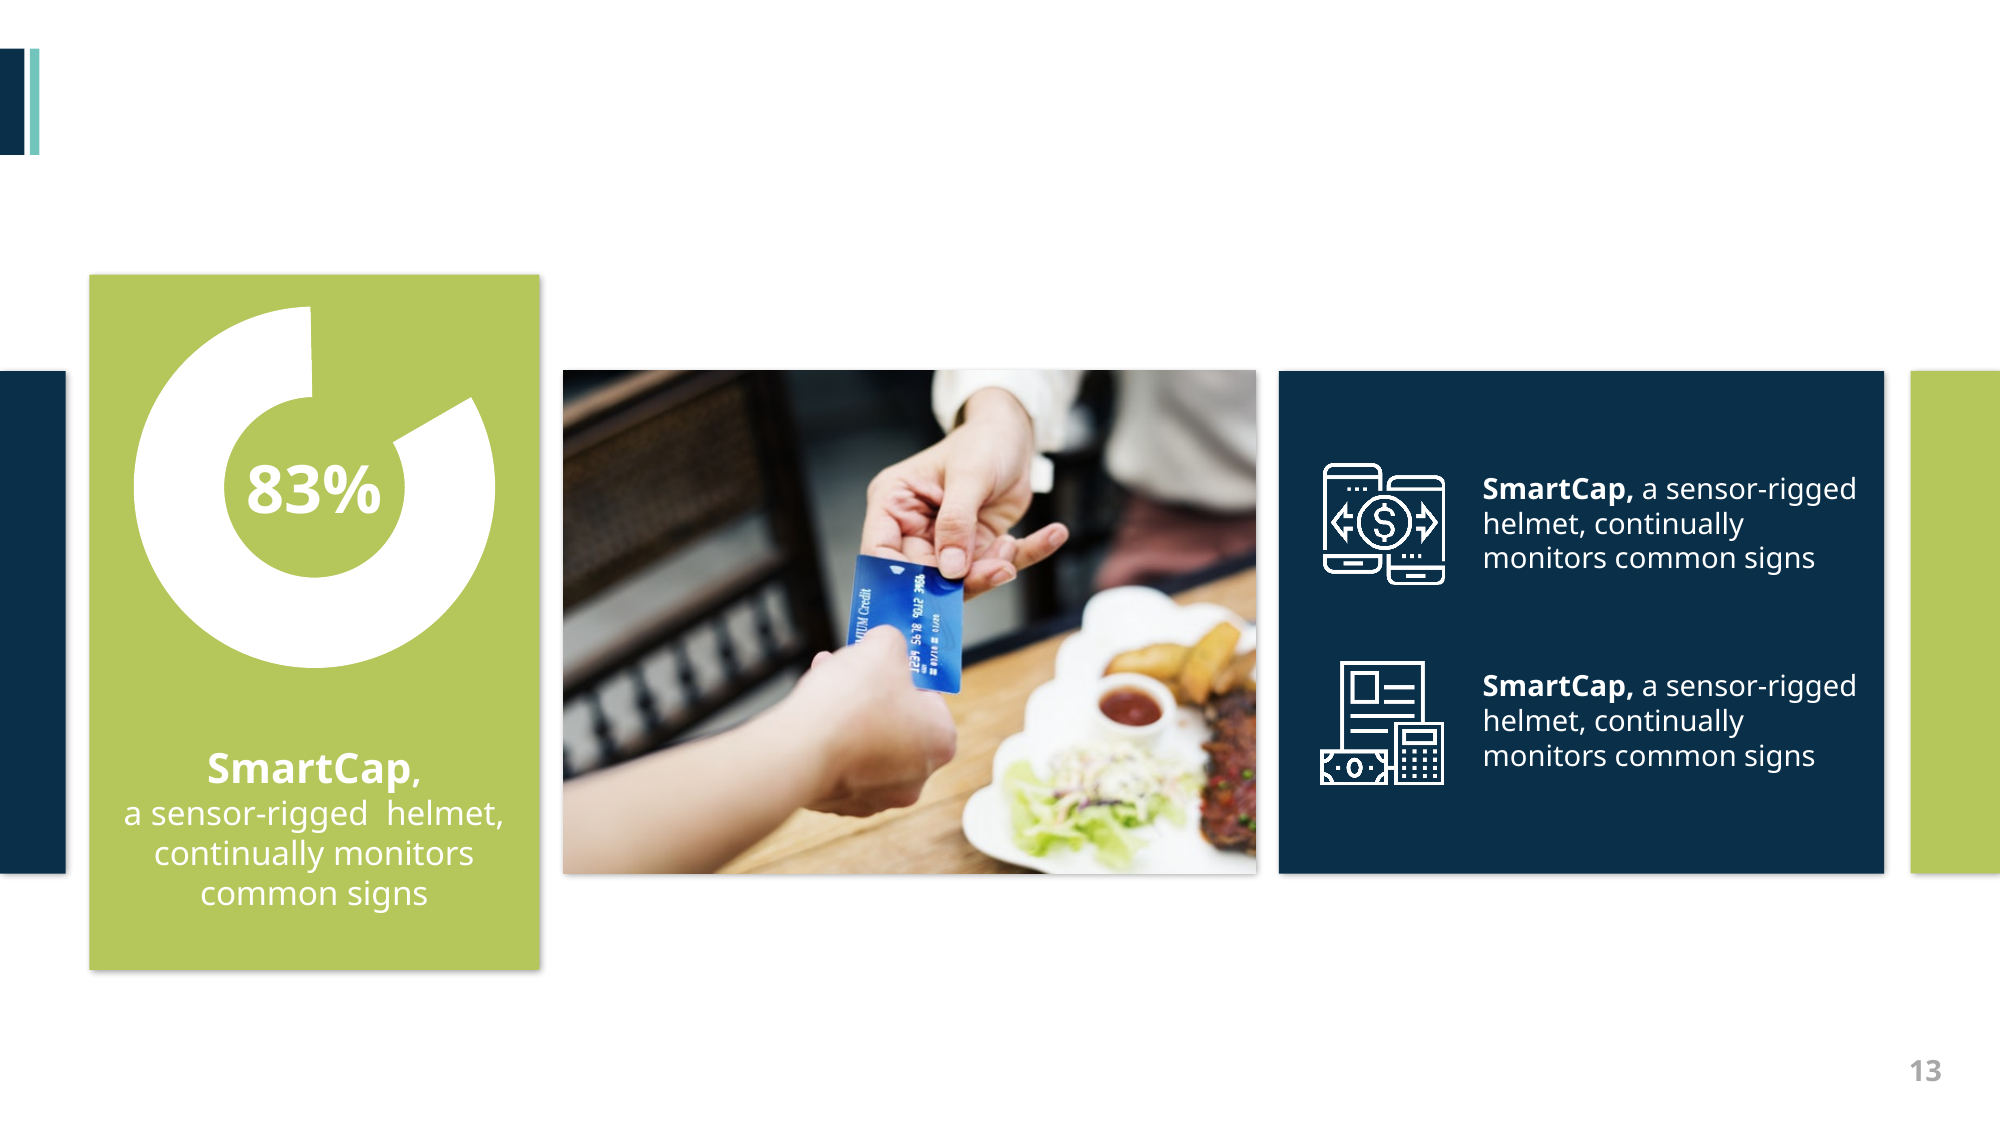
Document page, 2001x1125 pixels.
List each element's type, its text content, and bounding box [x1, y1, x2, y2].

picture [1323, 463, 1445, 585]
text_box [1278, 370, 1885, 875]
chart [32, 299, 597, 676]
text_box [88, 274, 540, 299]
text_box SmartCap, a sensor-rigged helmet, continually monitors common signs [1467, 659, 1885, 780]
slide_number 13 [1507, 1042, 1958, 1103]
text_box SmartCap, a sensor-rigged helmet, continually monitors common signs [1467, 462, 1885, 583]
text_box [1910, 370, 2000, 875]
text_box [88, 676, 540, 971]
picture [1319, 661, 1444, 786]
picture [563, 370, 1256, 874]
text_box SmartCap, a sensor-rigged helmet, continually monitors common signs [106, 734, 523, 920]
text_box [0, 370, 67, 875]
